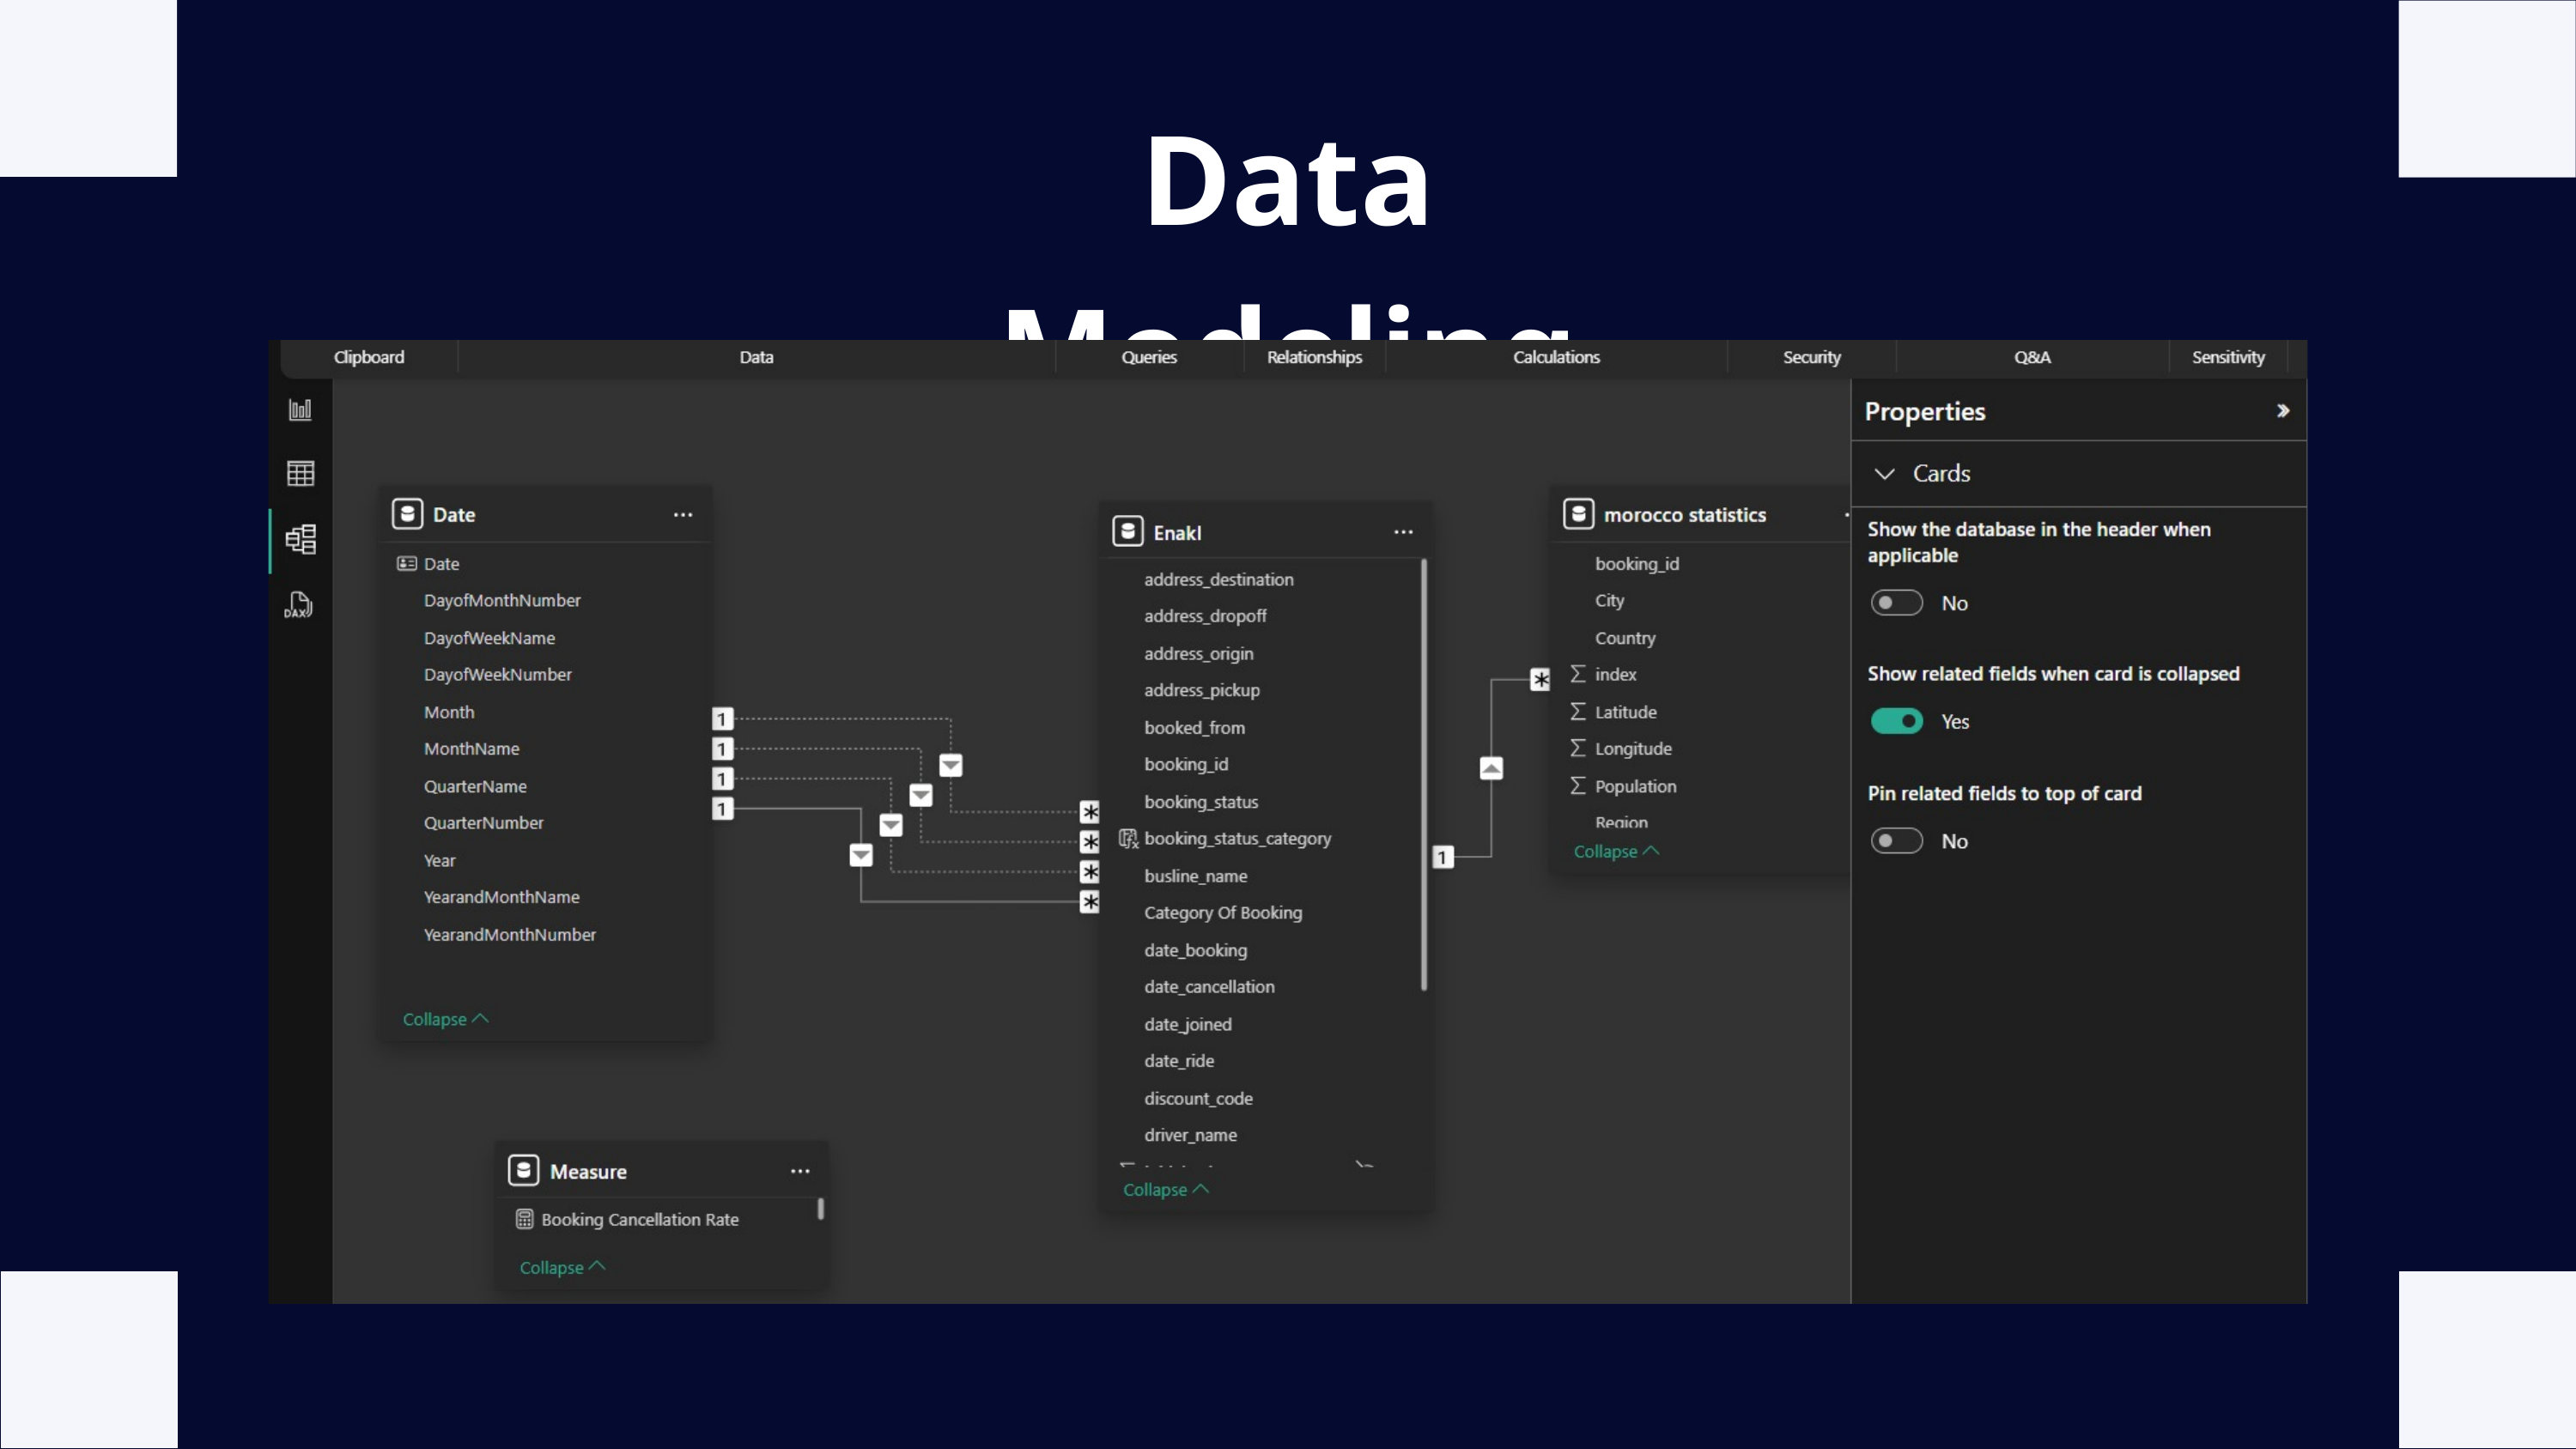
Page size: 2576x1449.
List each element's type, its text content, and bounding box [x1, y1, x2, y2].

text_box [2398, 1270, 2576, 1449]
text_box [0, 1270, 178, 1449]
text_box Data Modeling [849, 76, 1727, 340]
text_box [0, 0, 178, 178]
text_box [268, 340, 2308, 1304]
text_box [2398, 0, 2576, 178]
